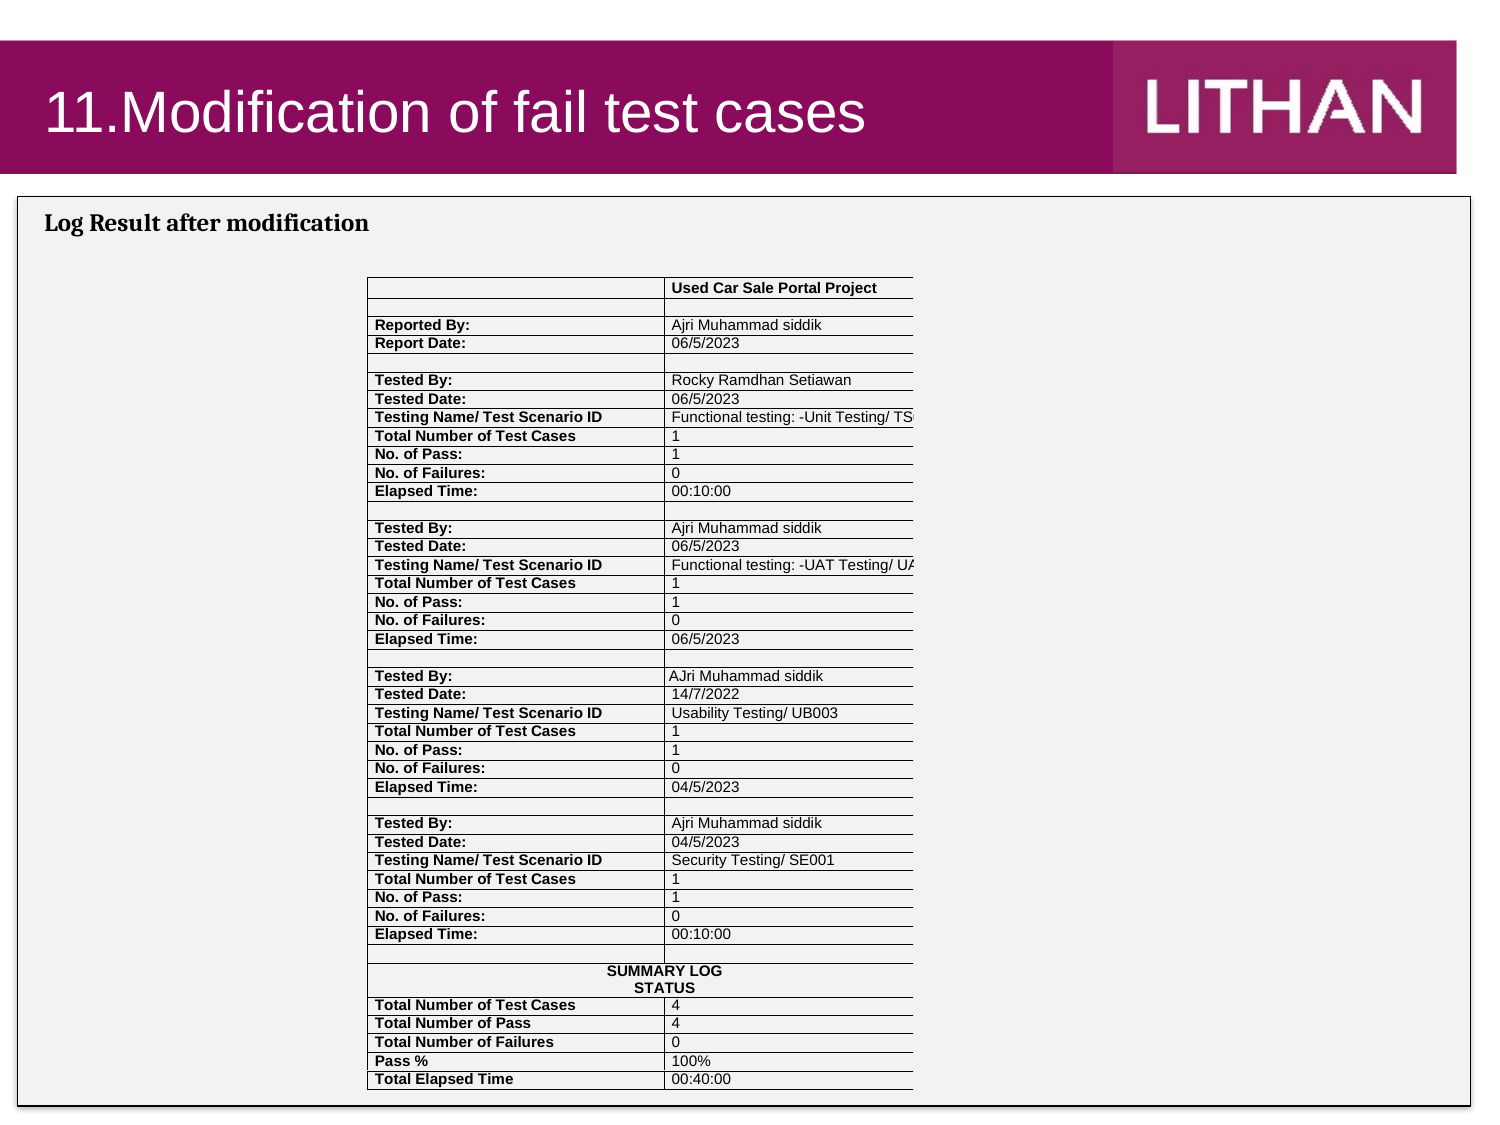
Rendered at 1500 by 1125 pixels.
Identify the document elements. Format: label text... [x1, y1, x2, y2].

picture [300, 276, 914, 1119]
text_box Log Result after modification [29, 202, 408, 282]
text_box [17, 196, 1471, 1107]
title 11.Modification of fail test cases [29, 66, 985, 142]
picture [0, 37, 1460, 178]
